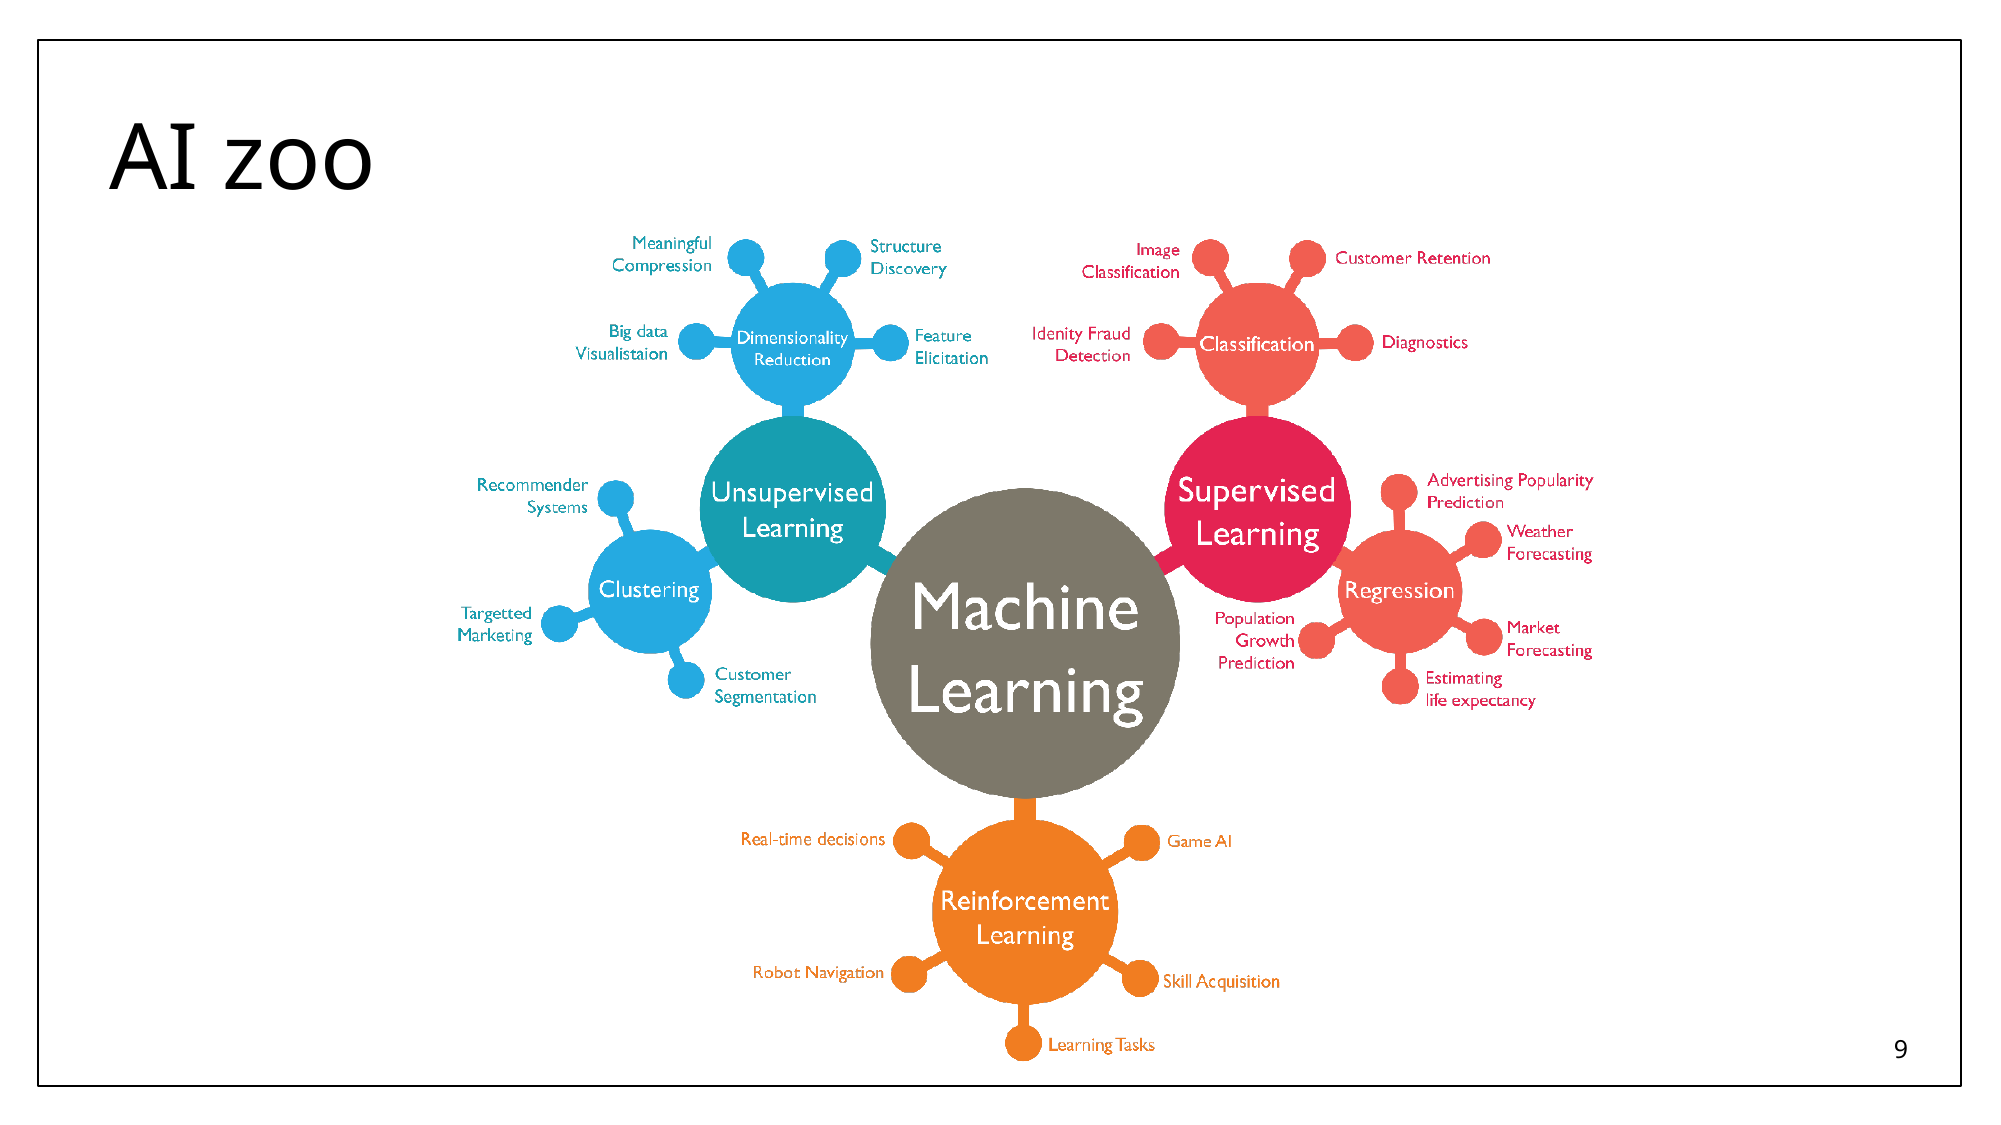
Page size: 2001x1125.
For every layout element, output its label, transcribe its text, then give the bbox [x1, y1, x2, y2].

slide_number 9 [1643, 1020, 1924, 1081]
picture [441, 228, 1609, 1064]
title AI zoo [91, 48, 1924, 271]
